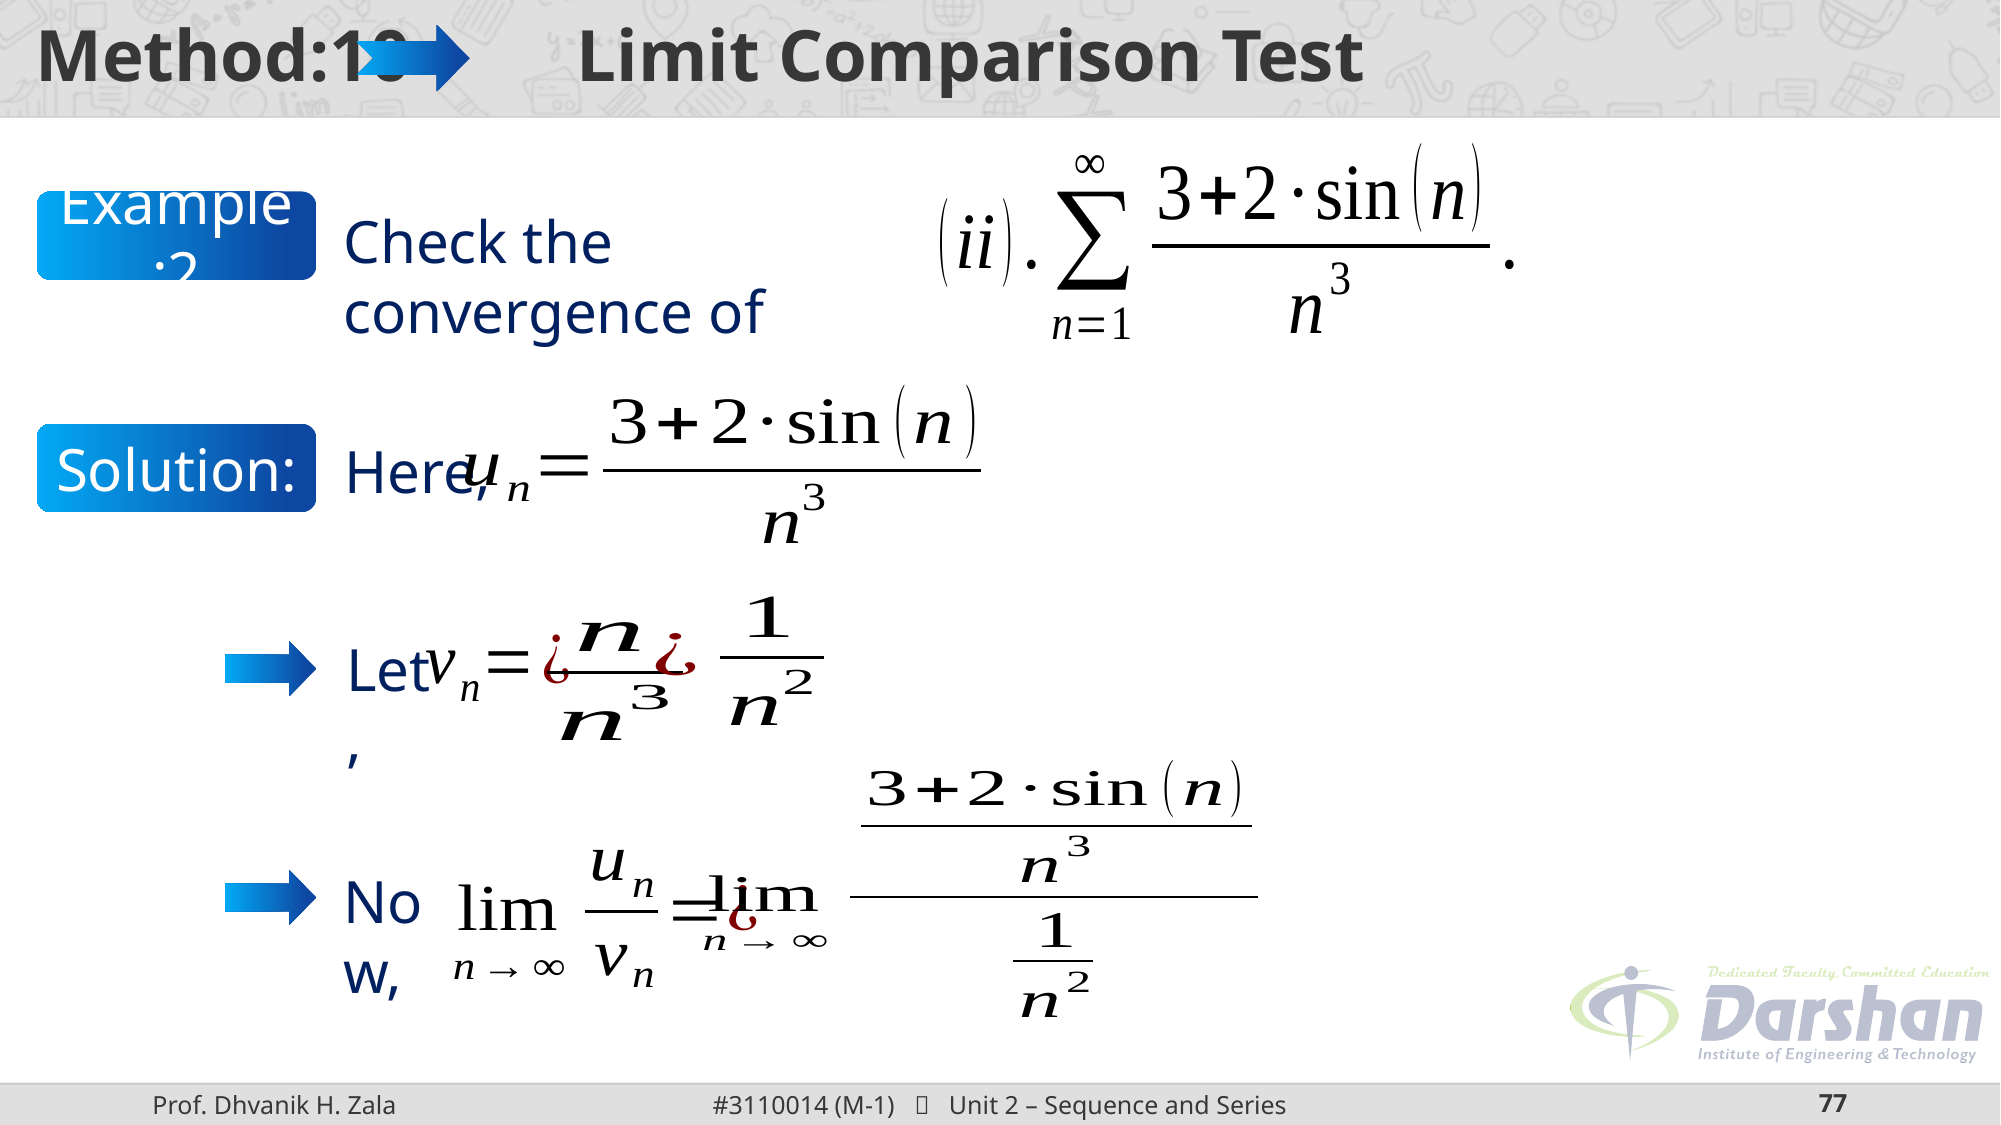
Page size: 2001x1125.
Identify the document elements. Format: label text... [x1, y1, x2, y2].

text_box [328, 822, 762, 998]
text_box Check the convergence of [328, 197, 968, 275]
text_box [331, 621, 572, 712]
text_box Therefore, by limit comparison test both the series are convergent or divergent [1570, 966, 1990, 1063]
text_box [356, 25, 470, 92]
text_box Solution: [36, 423, 317, 513]
title Method:10 Limit Comparison Test [0, 0, 2000, 117]
text_box [225, 641, 317, 697]
text_box Example:2 [36, 191, 317, 281]
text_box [329, 381, 986, 556]
text_box [225, 870, 317, 925]
